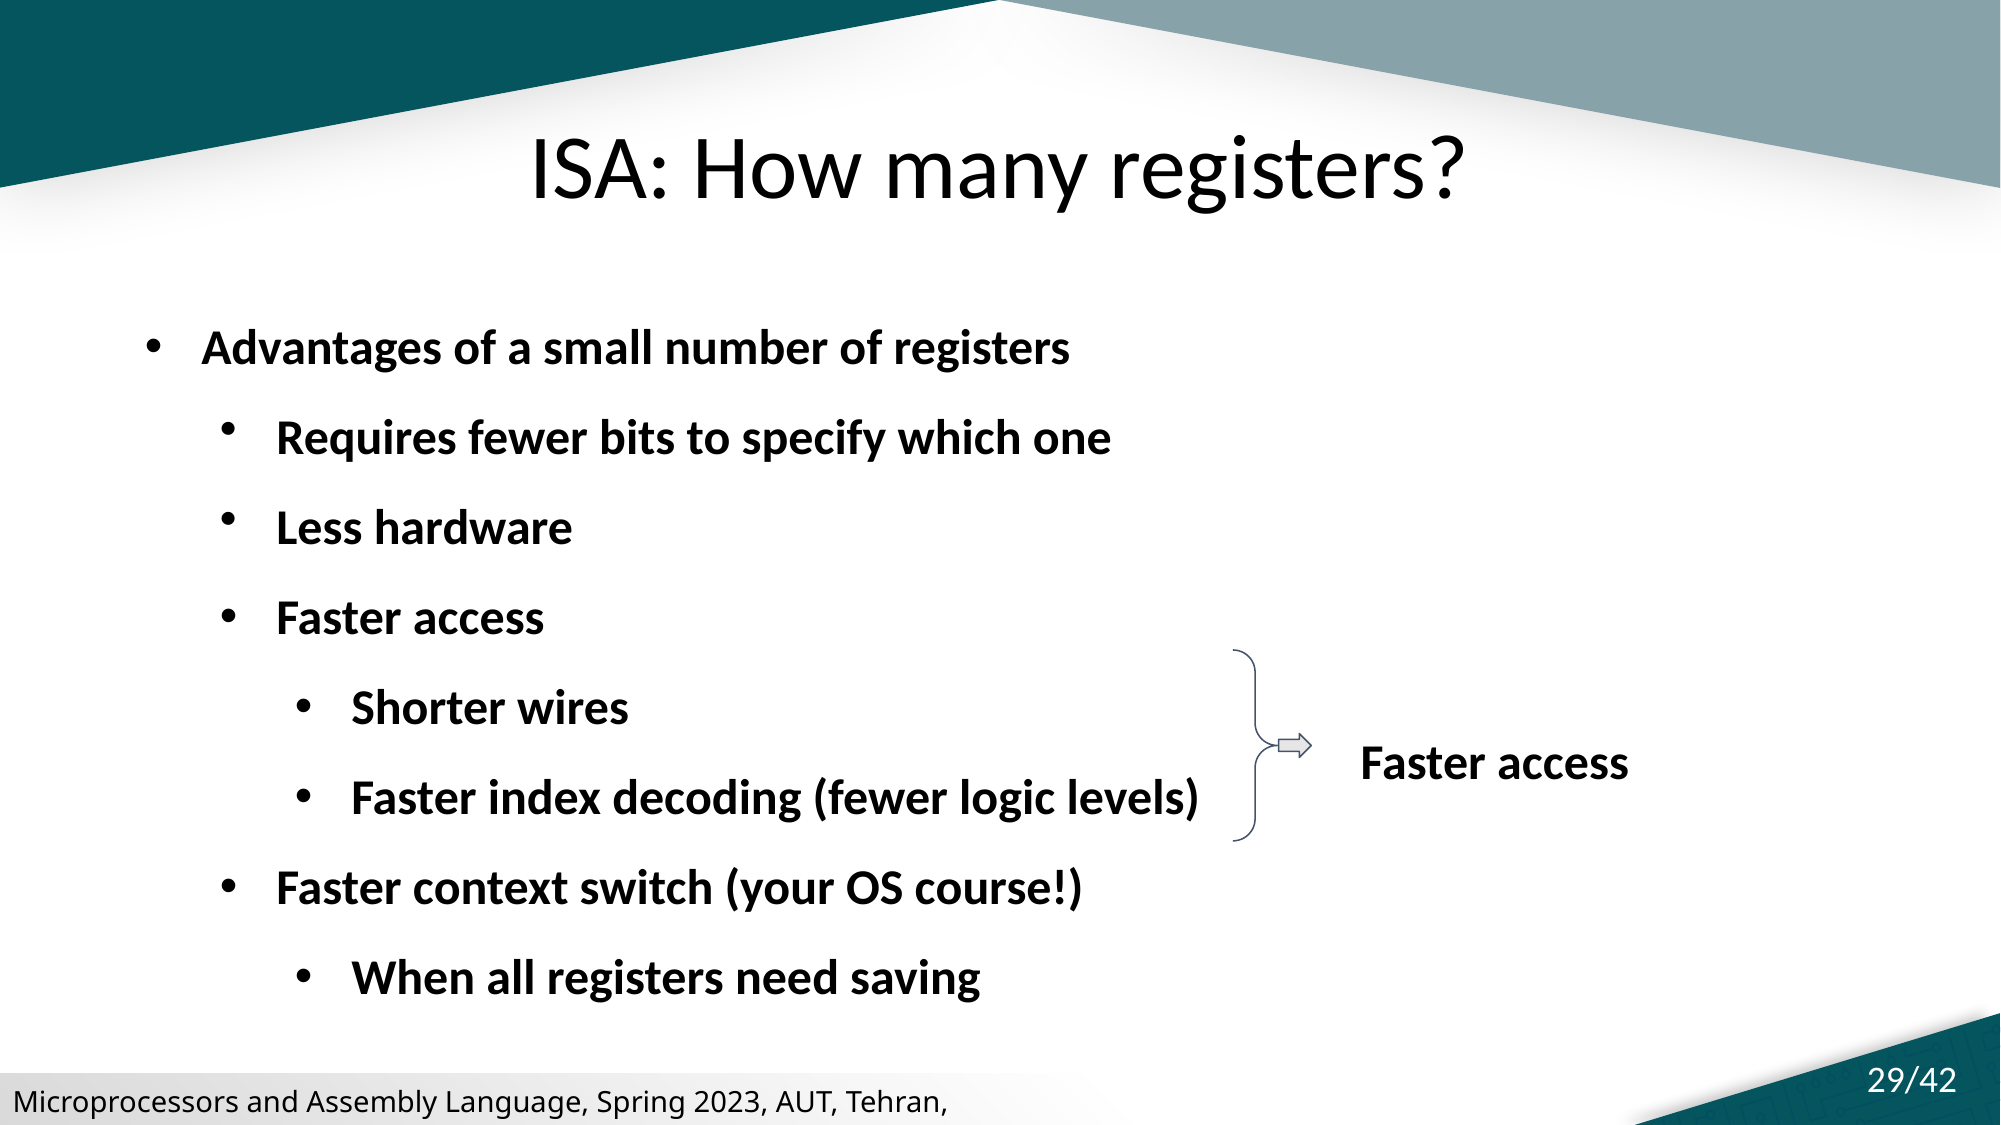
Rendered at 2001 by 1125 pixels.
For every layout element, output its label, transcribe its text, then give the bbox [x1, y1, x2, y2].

text_box [1232, 649, 1266, 841]
title ISA: How many registers? [137, 59, 1863, 278]
slide_number 29/42 [1522, 1047, 1973, 1108]
text_box Faster access [1266, 684, 1778, 805]
text_box Advantages of a small number of registers Requires fewer bits to specify which one Less hardware Faster access Shorter wires Faster index decoding (fewer logic levels) Faster context switch (your OS course!) When all registers need saving [137, 277, 1480, 1013]
